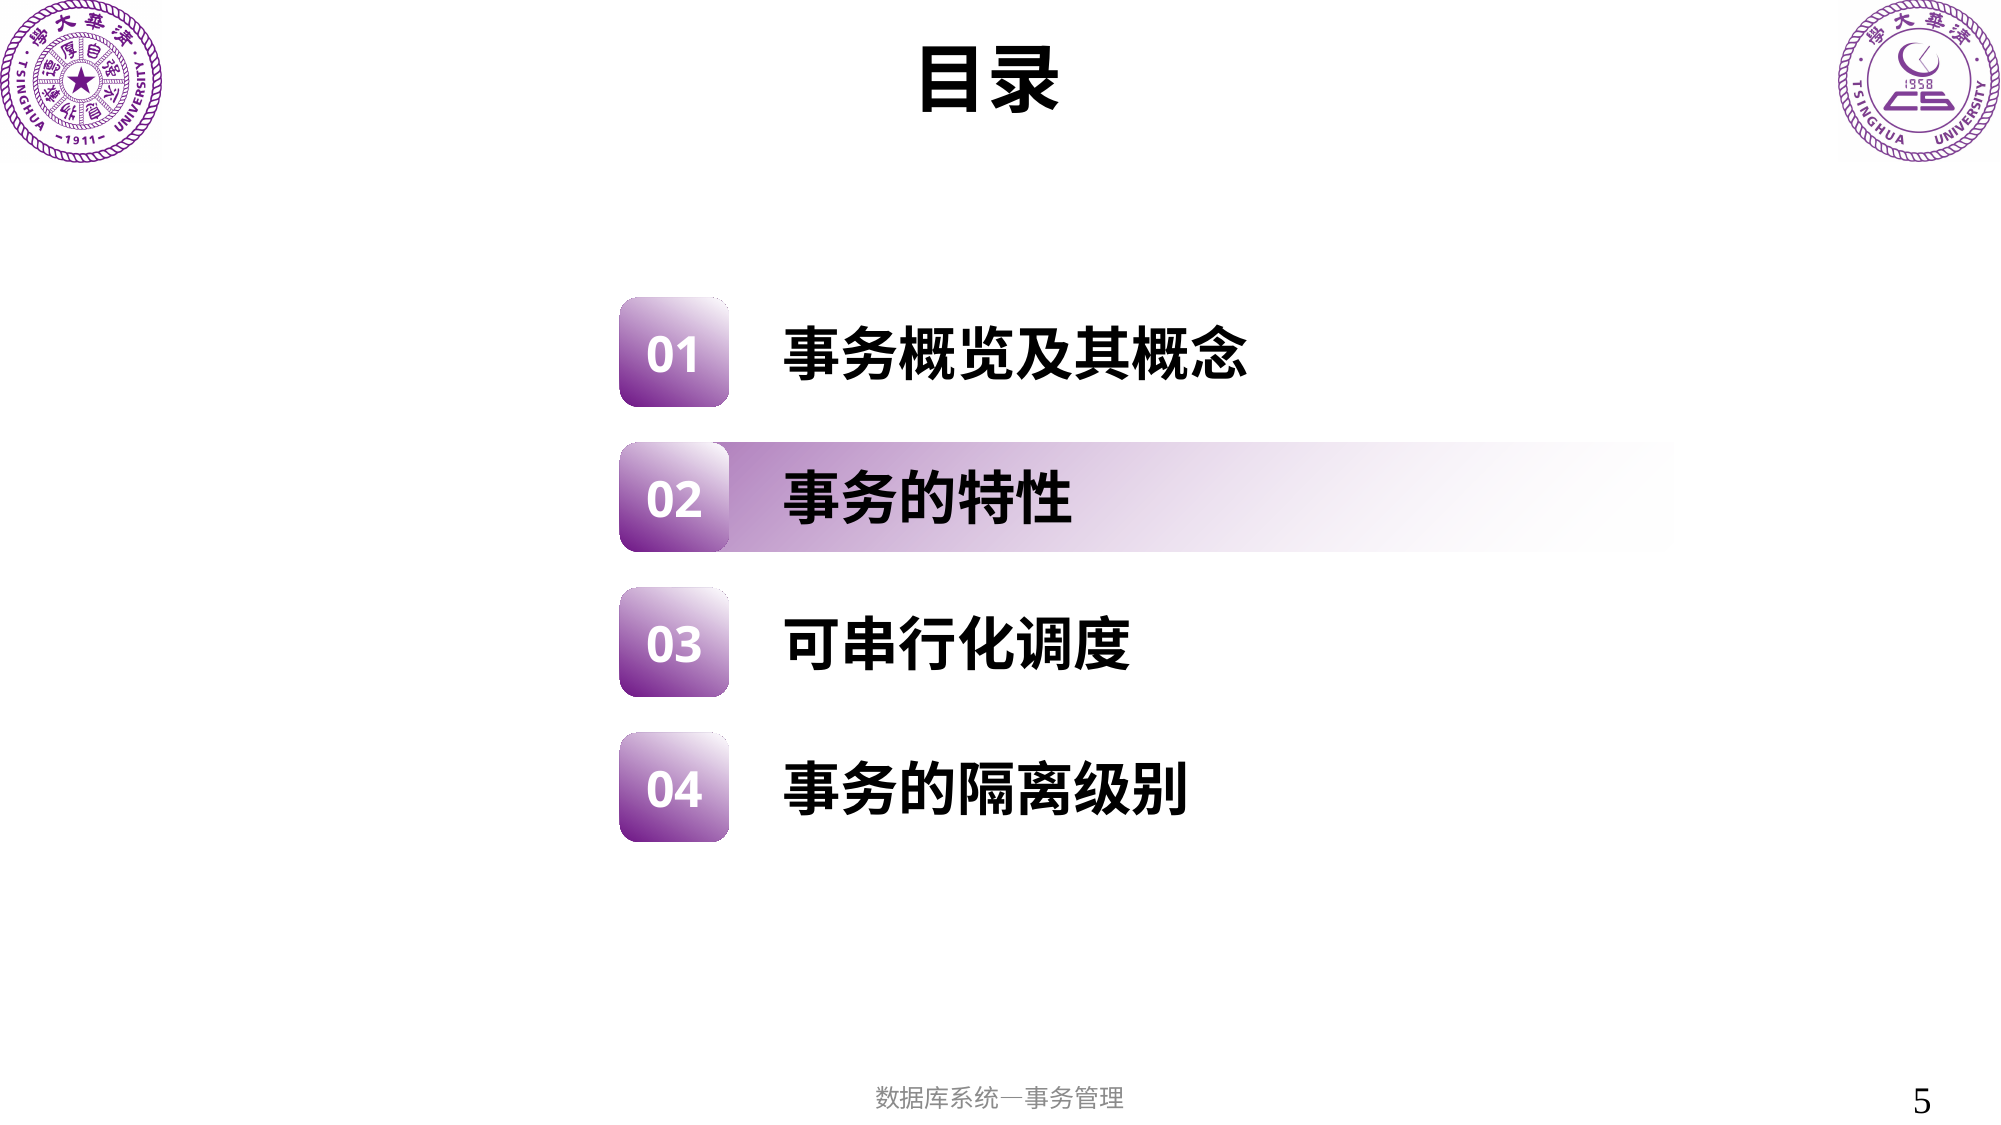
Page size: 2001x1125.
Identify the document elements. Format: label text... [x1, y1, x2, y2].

footer 数据库系统—事务管理 [662, 1069, 1338, 1125]
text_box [619, 297, 1381, 407]
picture [0, 0, 162, 163]
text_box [619, 442, 1381, 553]
text_box 目录 [159, 21, 1815, 133]
picture [1838, 0, 2000, 162]
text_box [619, 587, 1381, 698]
text_box [685, 440, 1676, 554]
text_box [619, 732, 1381, 843]
slide_number 5 [1898, 1069, 2000, 1125]
